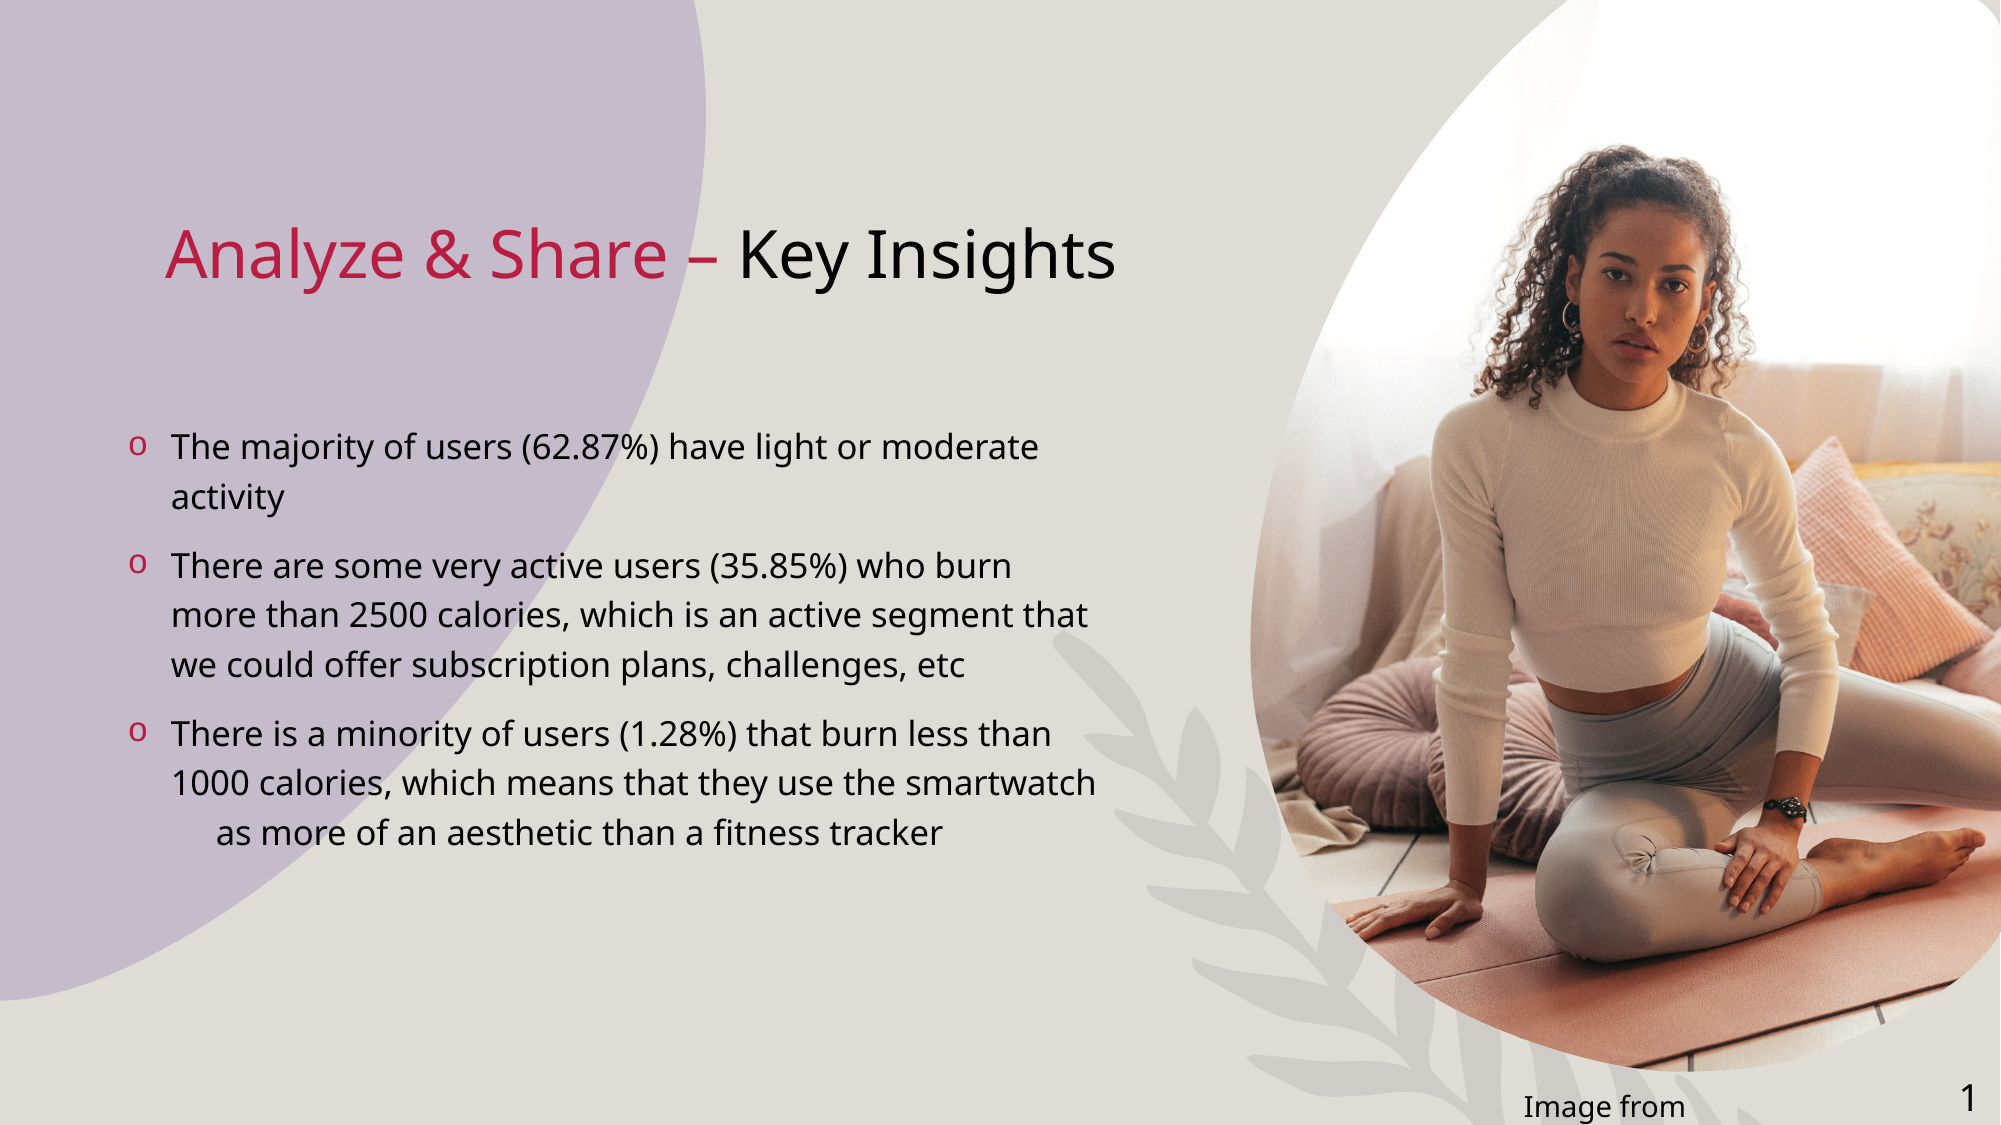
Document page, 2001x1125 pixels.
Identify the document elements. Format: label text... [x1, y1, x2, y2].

text_box Image from bellabeat.com [1509, 1080, 1848, 1125]
list The majority of users (62.87%) have light or moderate activity There are some very active users (35.85%) who burn more than 2500 calories, which is an active segment that we could offer subscription plans, challenges, etc There is a minority of users (1.28%) that burn less than 1000 calories, which means that they use the smartwatch as more of an aesthetic than a fitness tracker [112, 409, 1119, 876]
picture [1250, 0, 2001, 1072]
title Analyze & Share – Key Insights [150, 149, 1250, 300]
text_box 16 [1943, 1072, 2000, 1125]
